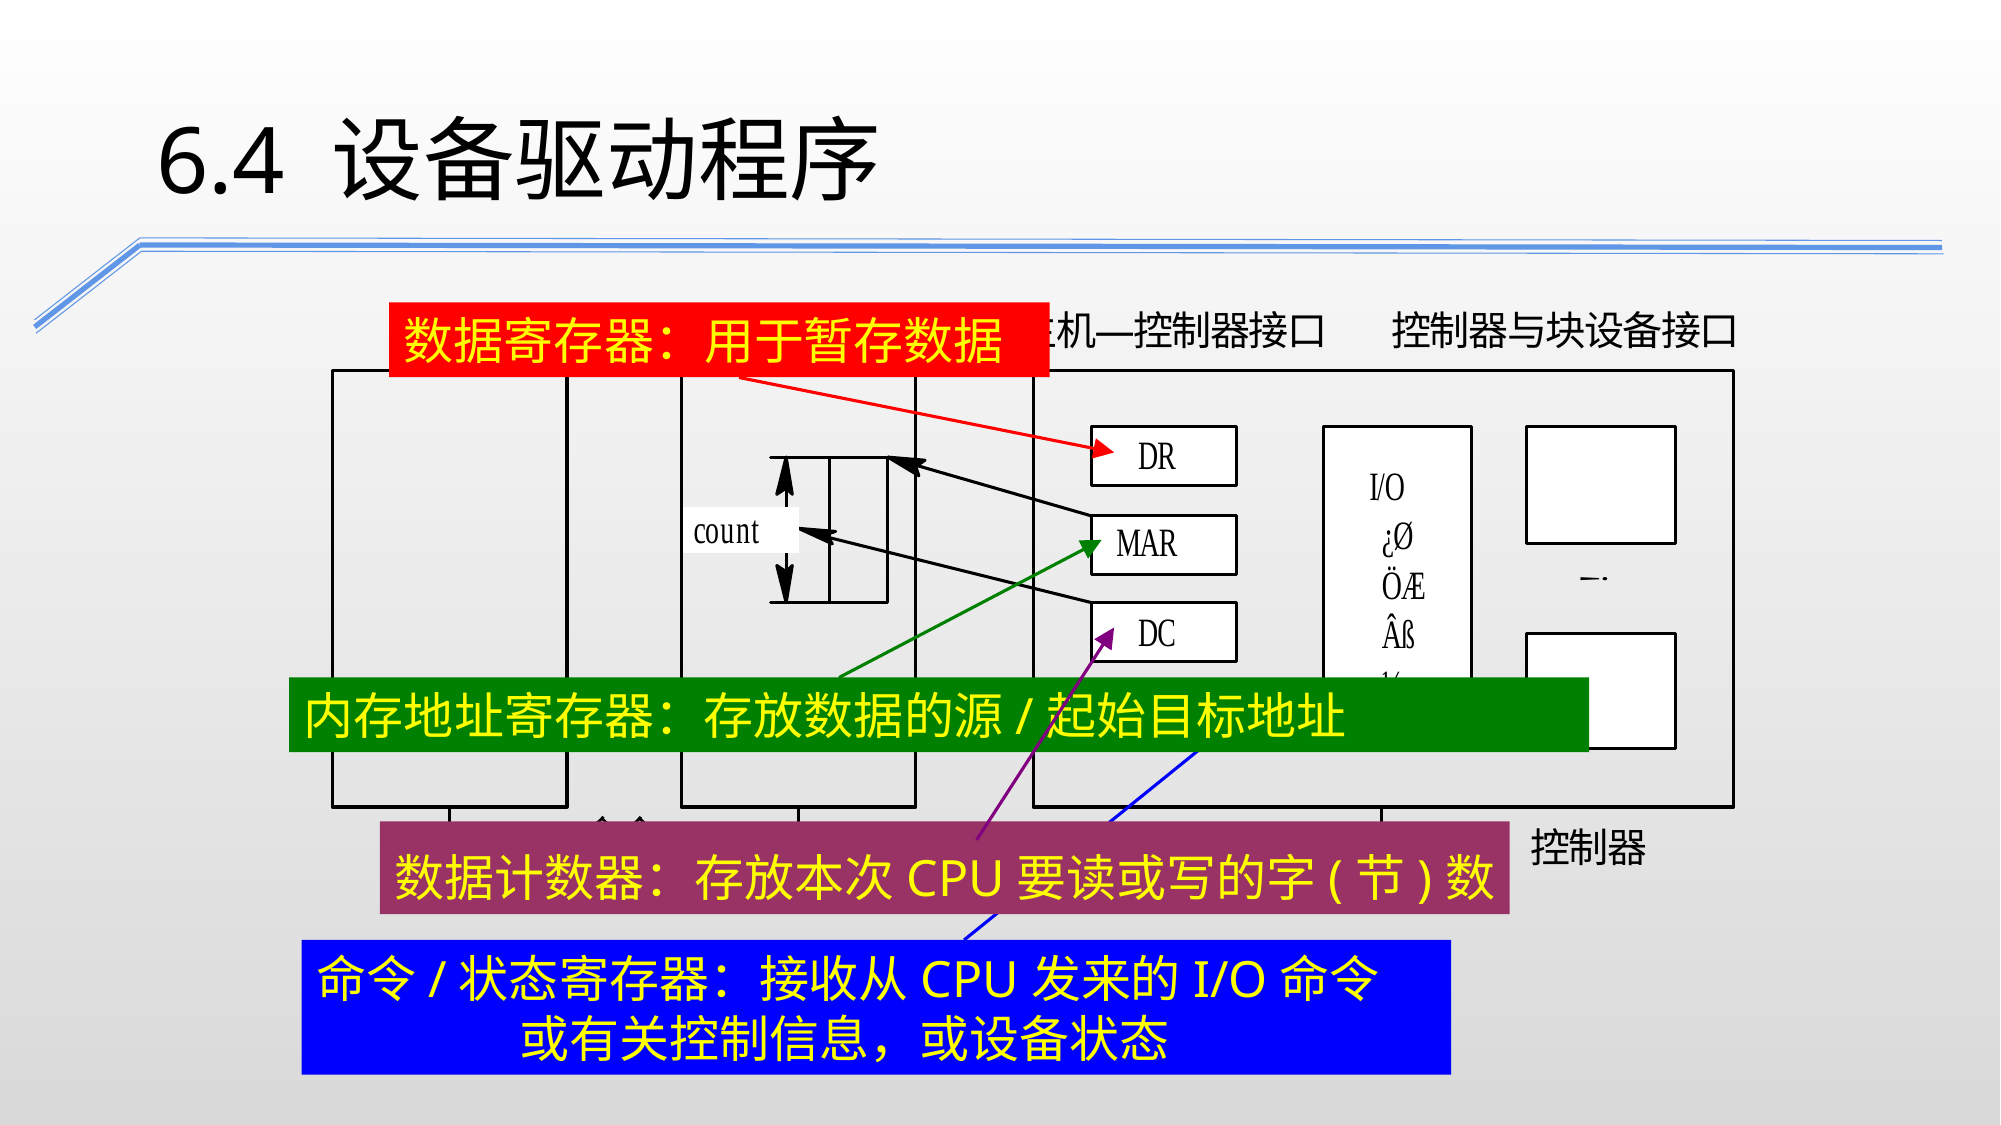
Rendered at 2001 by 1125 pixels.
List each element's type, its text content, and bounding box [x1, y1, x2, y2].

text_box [36, 251, 1944, 334]
text_box 6.4 设备驱动程序 [141, 94, 1570, 219]
text_box 命令/状态寄存器：接收从CPU发来的I/O命令 或有关控制信息，或设备状态 [301, 939, 1452, 1075]
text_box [289, 289, 1790, 937]
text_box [34, 237, 1942, 244]
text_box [34, 244, 1942, 327]
